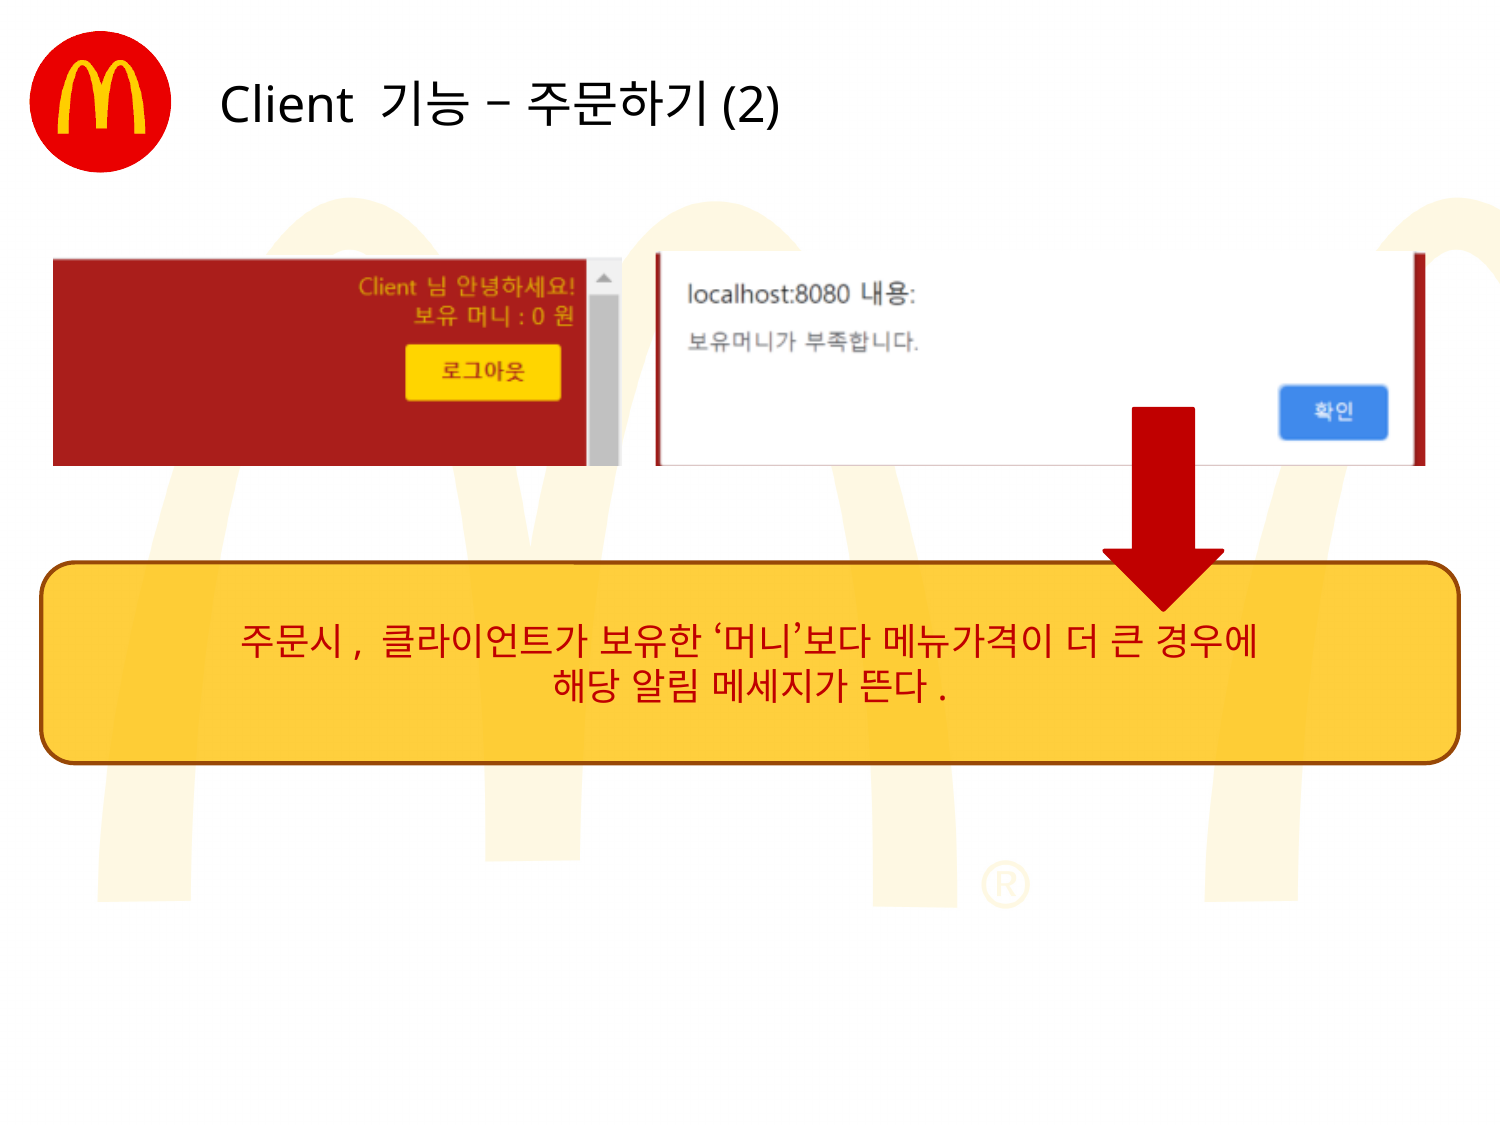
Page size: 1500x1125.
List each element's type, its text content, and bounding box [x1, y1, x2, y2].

text_box [1102, 474, 1225, 612]
picture [52, 255, 623, 467]
title Client 기능 – 주문하기(2) [0, 8, 1176, 197]
picture [29, 30, 172, 173]
text_box 주문시, 클라이언트가 보유한 ‘머니’보다 메뉴가격이 더 큰 경우에 해당 알림 메세지가 뜬다. [39, 560, 1461, 766]
picture [655, 250, 1426, 467]
